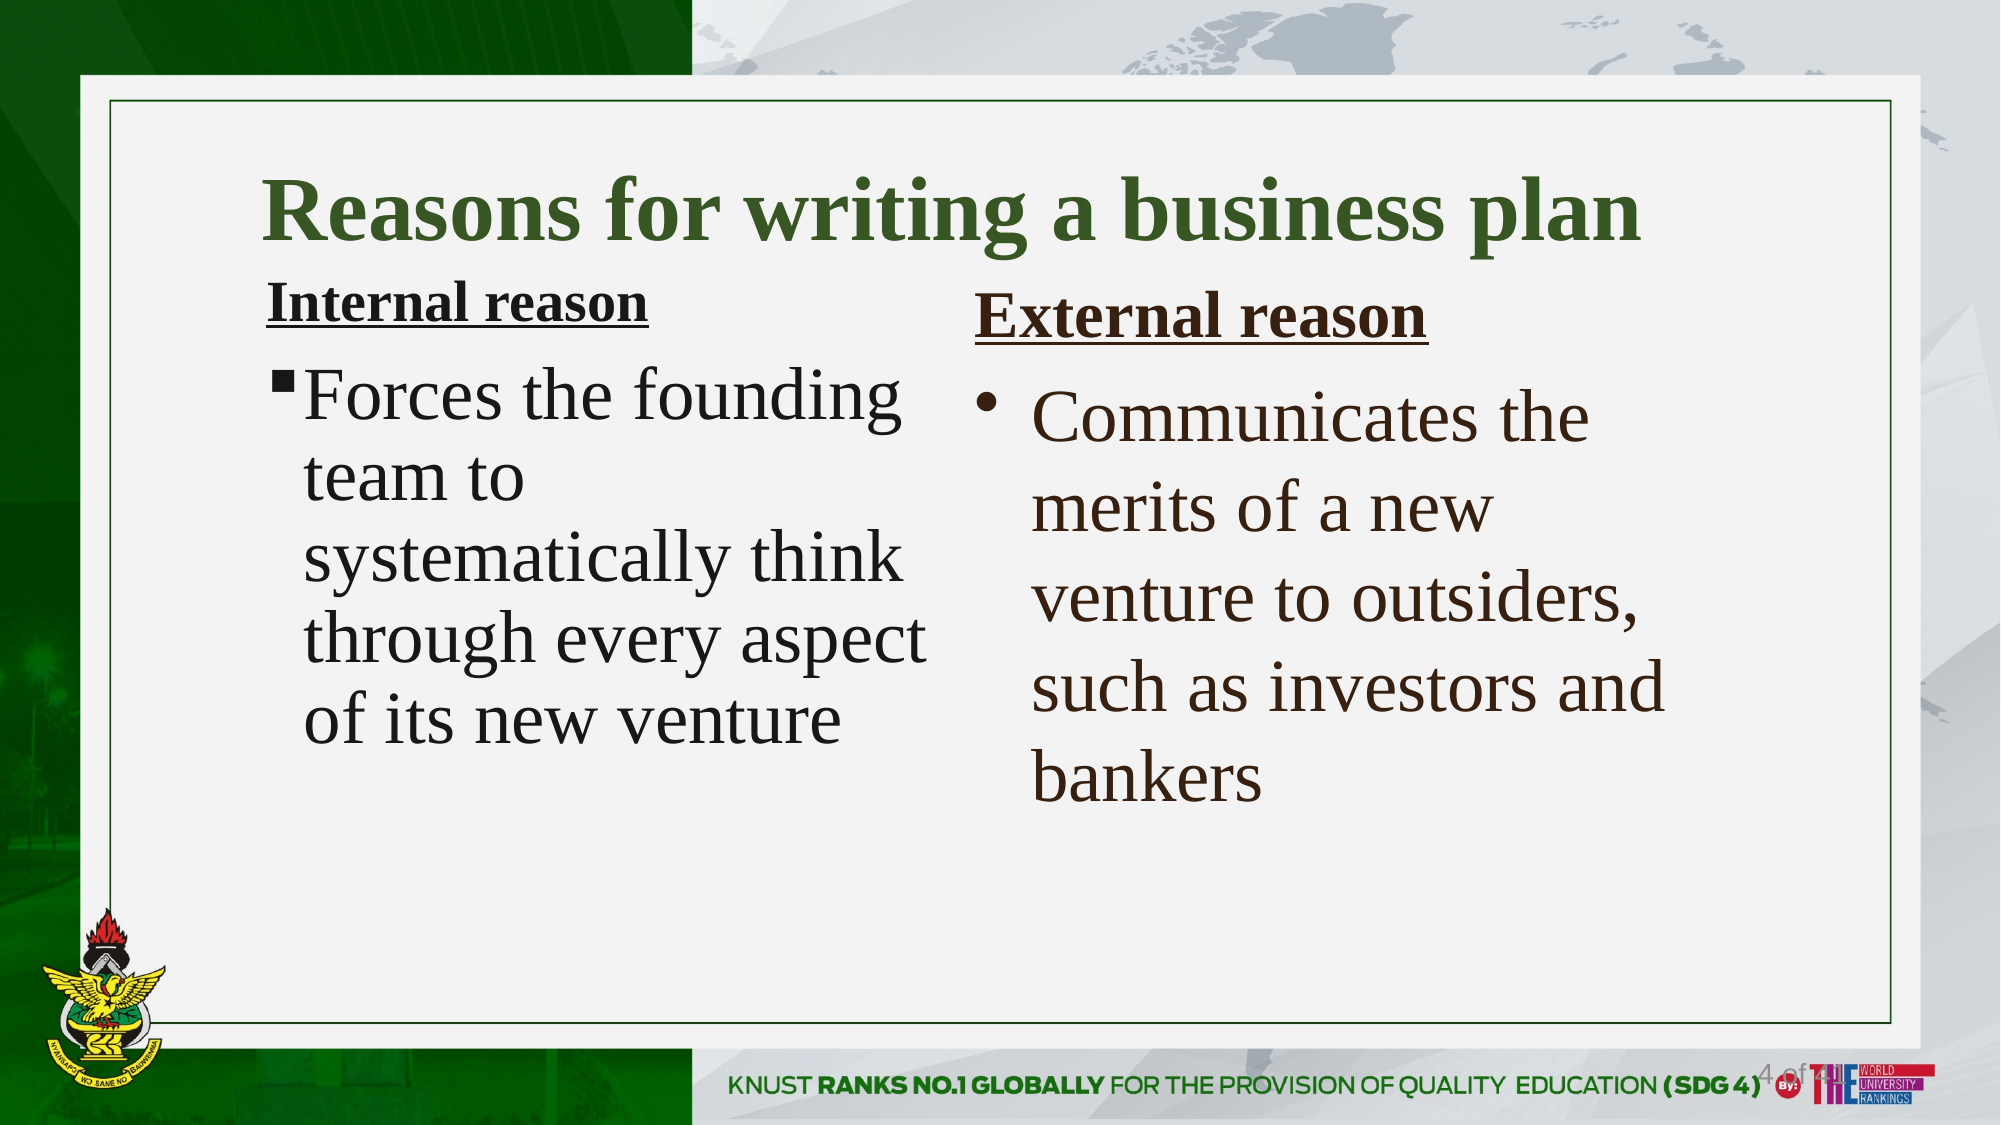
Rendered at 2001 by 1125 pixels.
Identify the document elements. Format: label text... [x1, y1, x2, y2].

list Internal reason Forces the founding team to systematically think through every aspect of its new venture [251, 263, 959, 1005]
title Reasons for writing a business plan [246, 102, 1722, 319]
picture [0, 0, 2001, 1125]
slide_number 4 of 41 [1412, 1042, 1863, 1103]
text_box External reason Communicates the merits of a new venture to outsiders, such as investors and bankers [959, 263, 1722, 1030]
